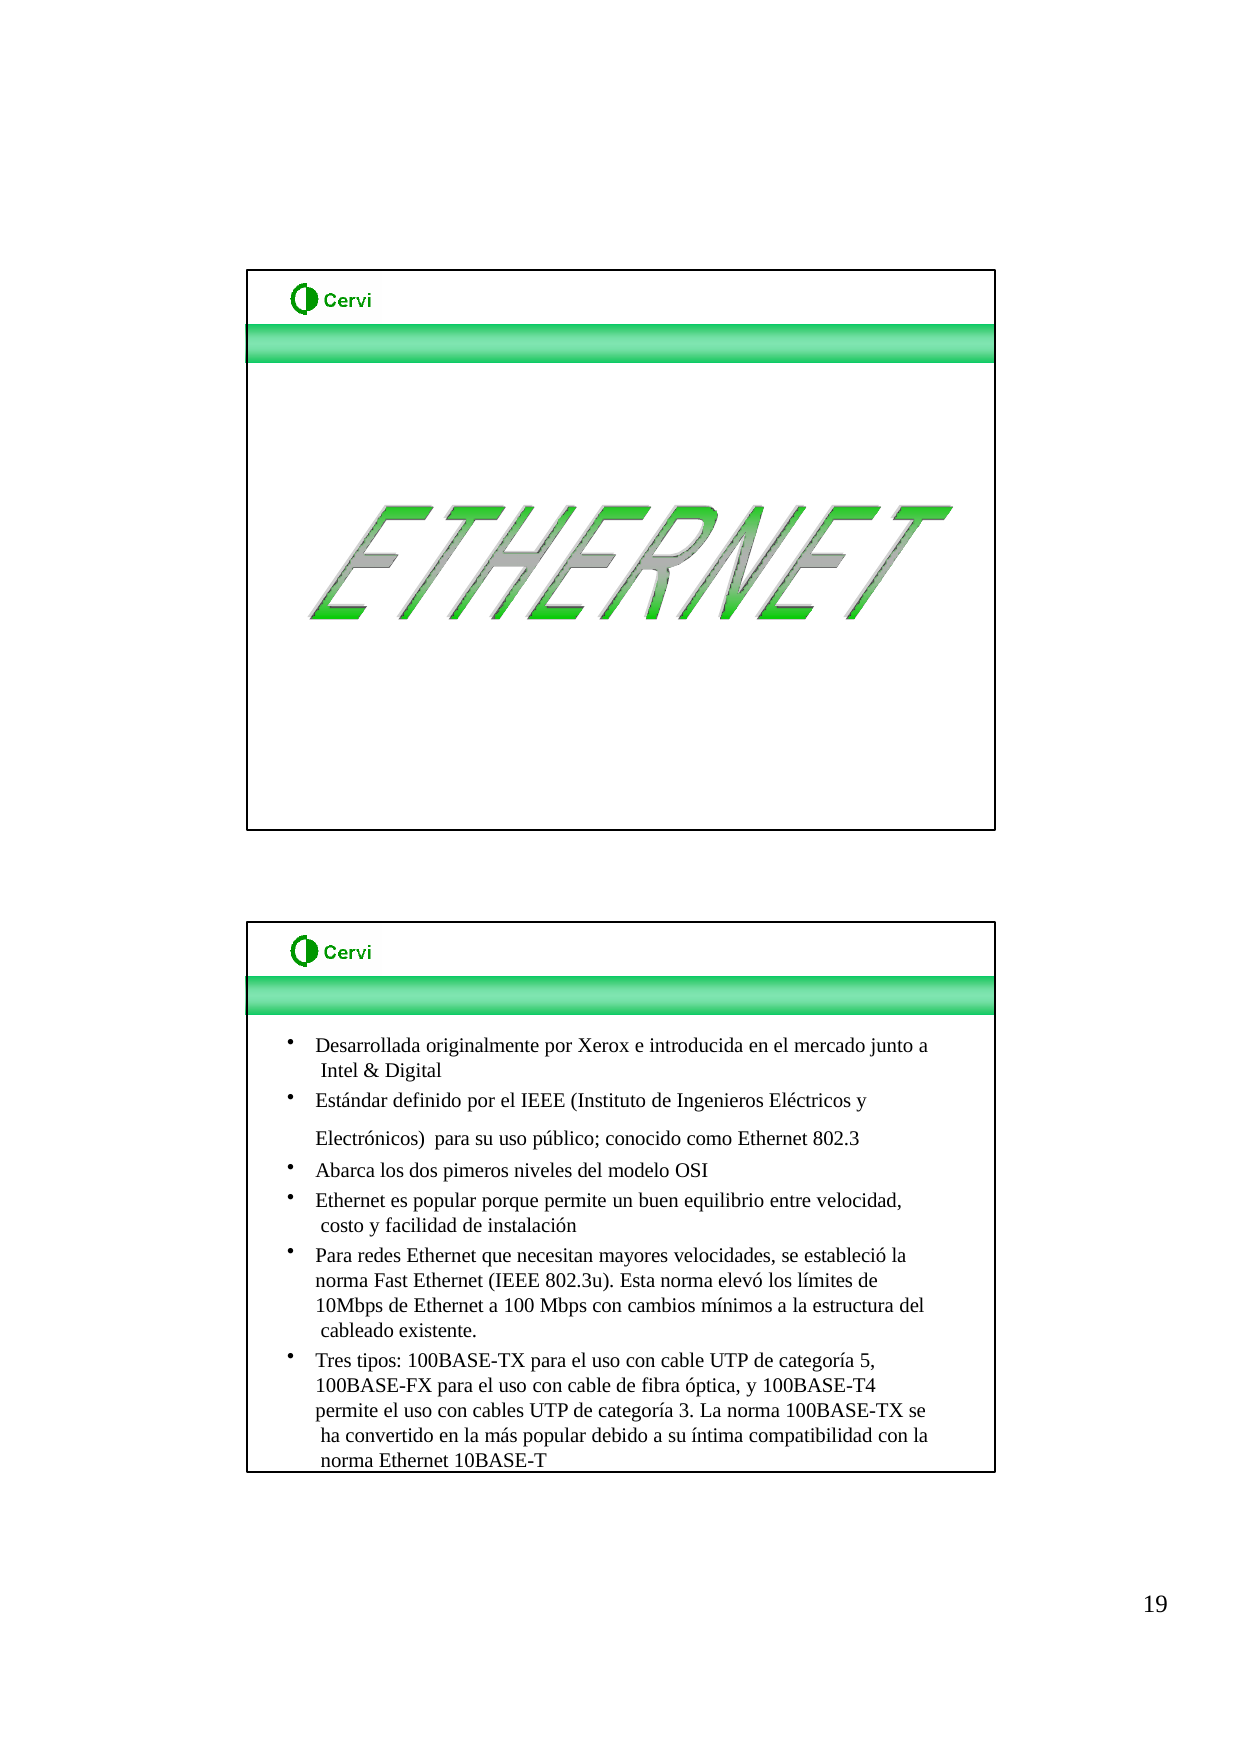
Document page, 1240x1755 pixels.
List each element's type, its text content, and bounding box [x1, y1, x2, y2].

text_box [245, 268, 996, 832]
slide_number 10 [1136, 1587, 1177, 1755]
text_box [245, 920, 996, 1015]
text_box Desarrollada originalmente por Xerox e introducida en el mercado junto a Intel & Digital Estándar definido por el IEEE (Instituto de Ingenieros Eléctricos y Electrónicos) para su uso público; conocido como Ethernet 802.3 Abarca los dos pimeros niveles del modelo OSI Ethernet es popular porque permite un buen equilibrio entre velocidad, costo y facilidad de instalación Para redes Ethernet que necesitan mayores velocidades, se estableció la norma Fast Ethernet (IEEE 802.3u). Esta norma elevó los límites de 10Mbps de Ethernet a 100 Mbps con cambios mínimos a la estructura del cableado existente. Tres tipos: 100BASE-TX para el uso con cable UTP de categoría 5, 100BASE-FX para el uso con cable de fibra óptica, y 100BASE-T4 permite el uso con cables UTP de categoría 3. La norma 100BASE-TX se ha convertido en la más popular debido a su íntima compatibilidad con la norma Ethernet 10BASE-T [246, 1023, 995, 1472]
